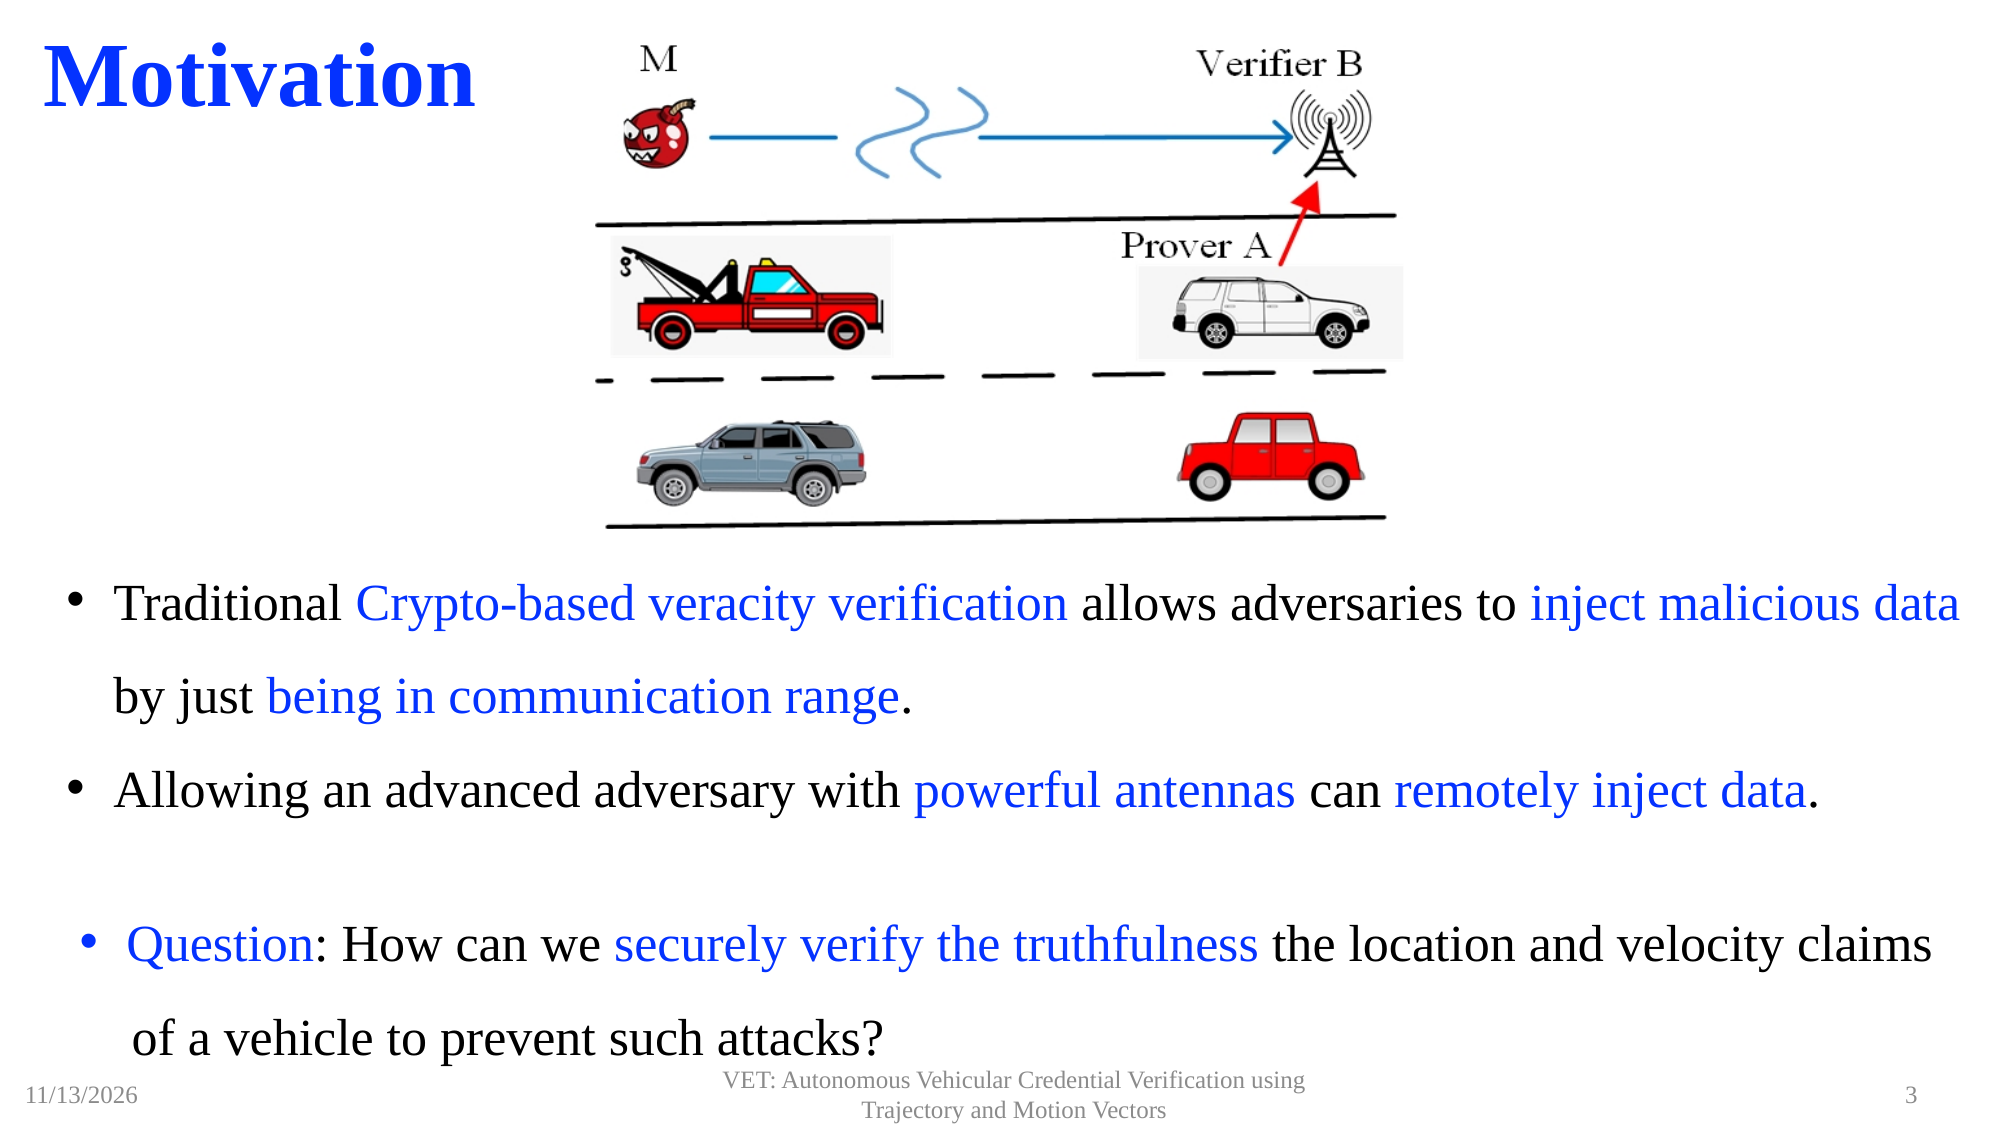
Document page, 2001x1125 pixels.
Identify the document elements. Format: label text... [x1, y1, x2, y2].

text_box Traditional Crypto-based veracity verification allows adversaries to inject malicious data by just being in communication range. Allowing an advanced adversary with powerful antennas can remotely inject data. [51, 529, 1990, 919]
picture [594, 26, 1406, 530]
footer VET: Autonomous Vehicular Credential Verification using Trajectory and Motion Vectors [676, 1073, 1352, 1124]
text_box Question: How can we securely verify the truthfulness the location and velocity claims of a vehicle to prevent such attacks? [64, 870, 1962, 1073]
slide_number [10, 1063, 460, 1124]
slide_number 3 [1482, 1073, 1933, 1124]
title Motivation [28, 14, 1967, 140]
